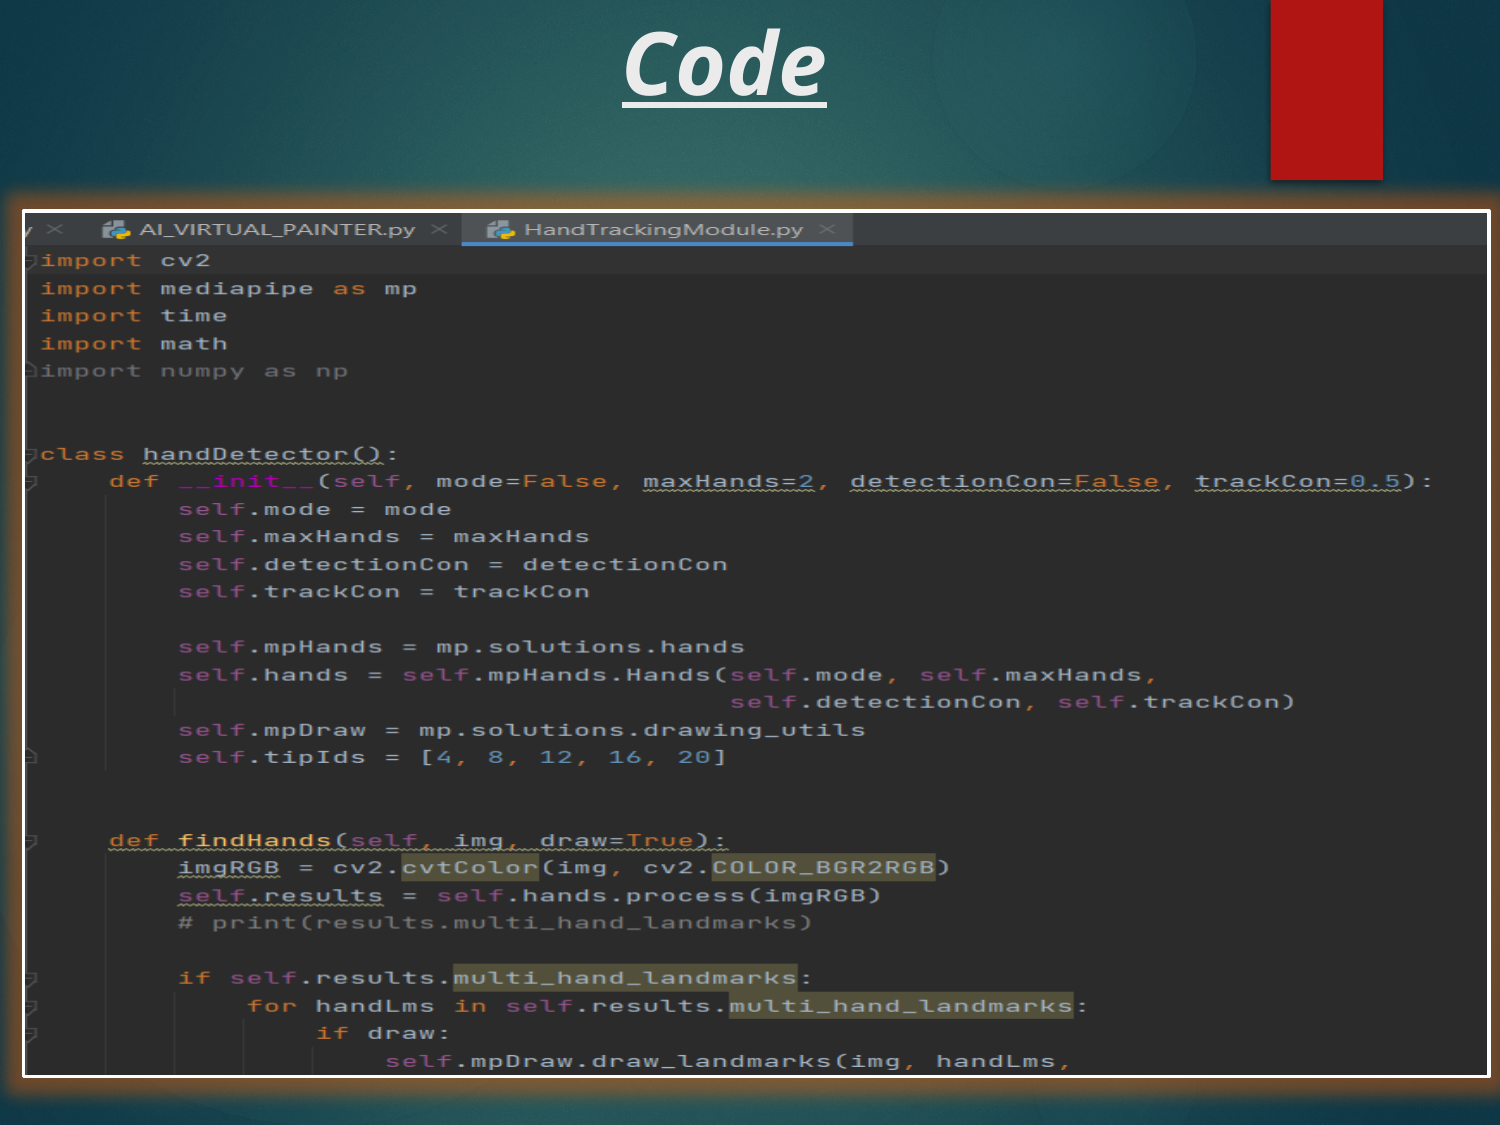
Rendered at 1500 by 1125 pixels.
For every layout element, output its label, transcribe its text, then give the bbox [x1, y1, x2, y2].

title Code [387, 0, 1062, 139]
picture [24, 212, 1488, 1076]
